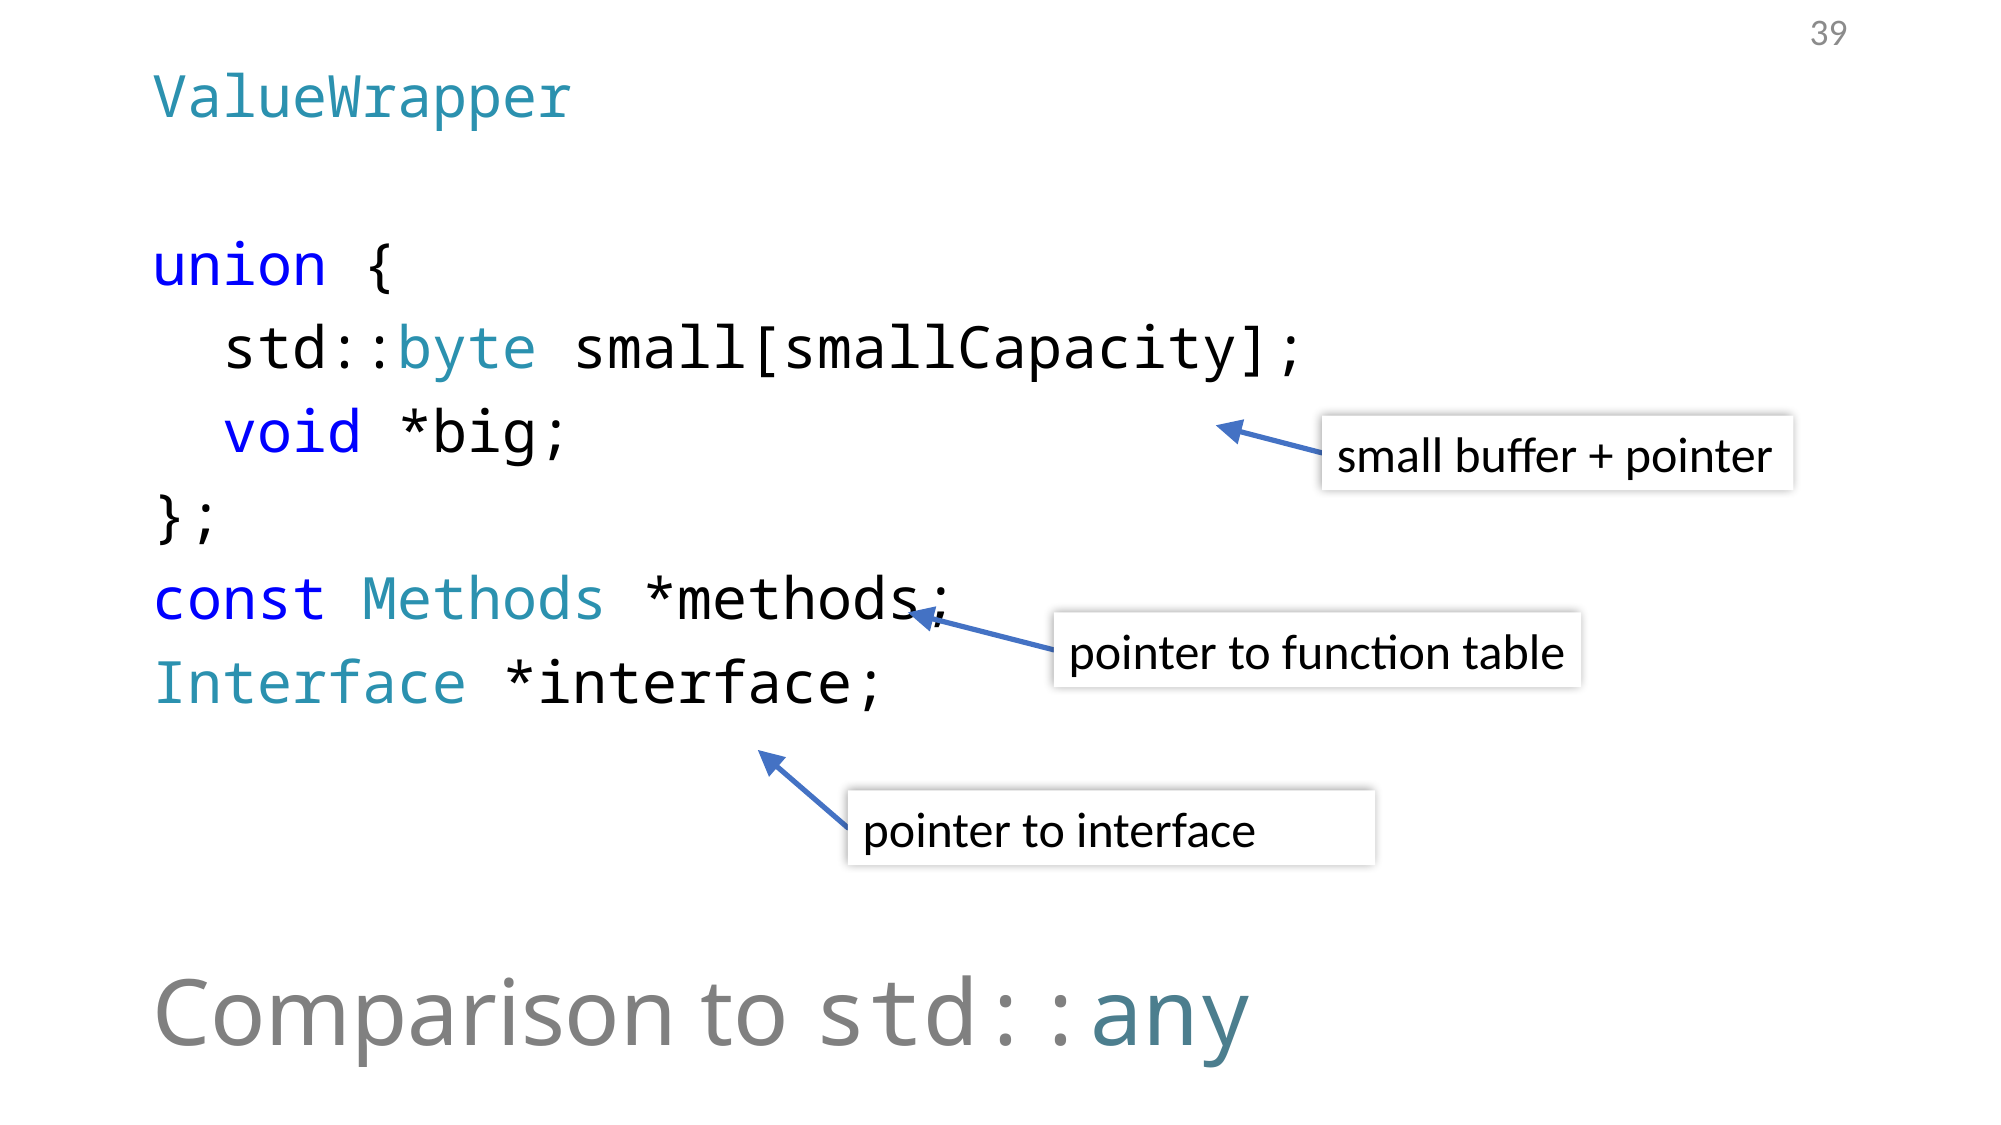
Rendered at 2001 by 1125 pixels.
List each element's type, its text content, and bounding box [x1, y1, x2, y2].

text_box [907, 612, 1054, 651]
slide_number 39 [1412, 0, 1863, 60]
text_box pointer to interface [847, 790, 1376, 866]
text_box small buffer + pointer [1322, 415, 1794, 491]
title Comparison to std::any [137, 908, 1863, 1125]
list ValueWrapper union { std::byte small[smallCapacity]; void *big; }; const Methods *methods; Interface *interface; [137, 59, 1863, 908]
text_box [1215, 425, 1322, 454]
text_box pointer to function table [1053, 612, 1582, 688]
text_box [757, 749, 848, 829]
